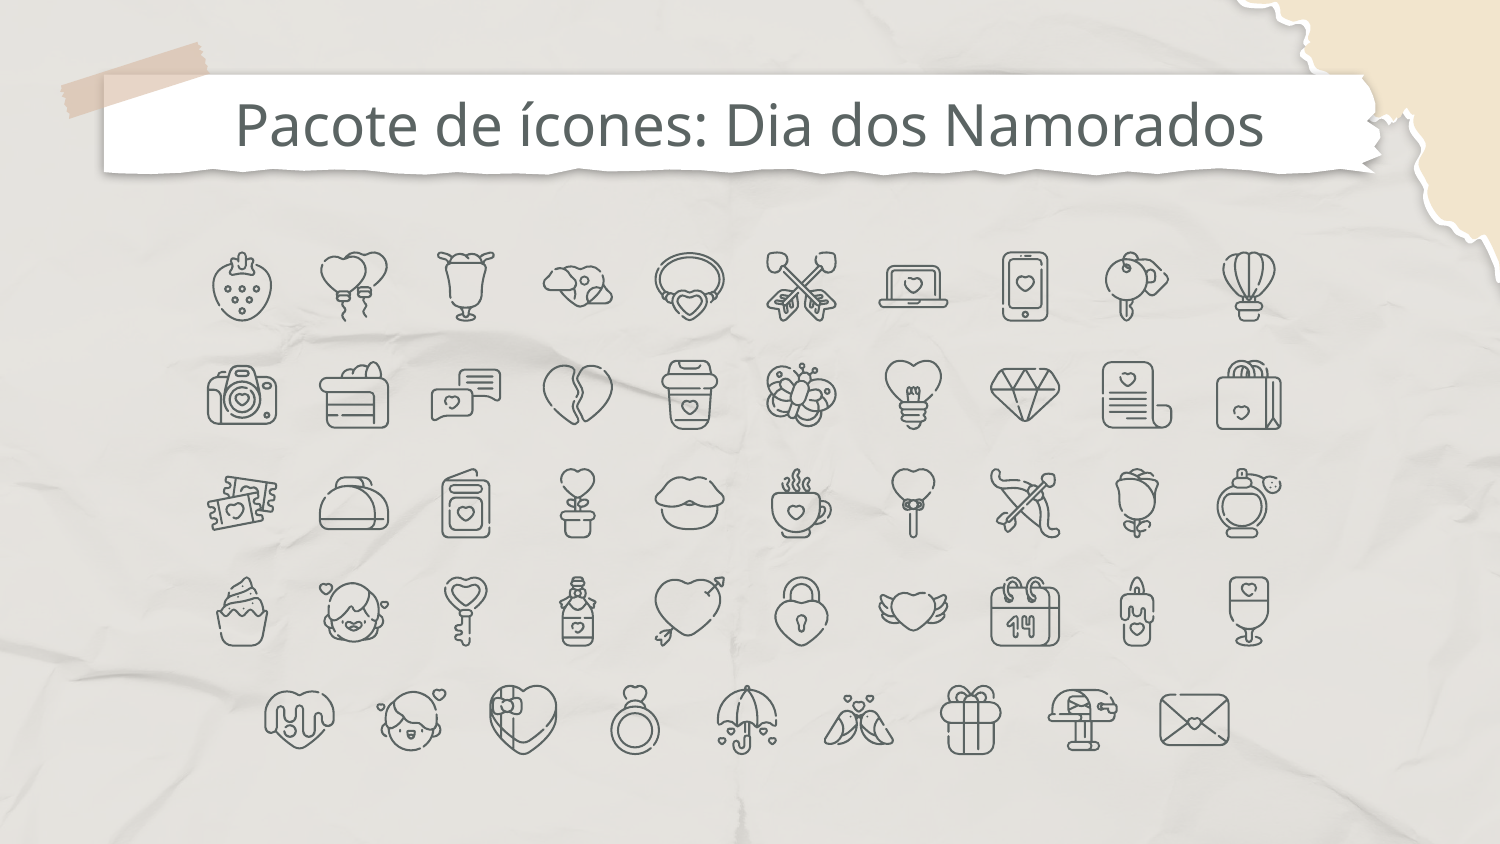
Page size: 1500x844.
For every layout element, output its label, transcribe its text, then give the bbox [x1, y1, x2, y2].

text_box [211, 251, 273, 322]
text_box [215, 576, 269, 647]
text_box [660, 359, 719, 431]
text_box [430, 368, 502, 422]
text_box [773, 576, 830, 647]
text_box [766, 251, 837, 322]
text_box [1115, 468, 1159, 539]
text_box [542, 264, 614, 308]
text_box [823, 694, 895, 748]
text_box [884, 359, 942, 431]
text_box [318, 580, 390, 643]
text_box [103, 104, 1376, 176]
text_box [320, 251, 388, 322]
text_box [770, 467, 834, 539]
text_box [559, 468, 596, 539]
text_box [1228, 576, 1270, 647]
text_box [60, 41, 211, 119]
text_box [716, 684, 778, 756]
title Pacote de ícones: Dia dos Namorados [118, 88, 1382, 167]
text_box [206, 364, 278, 426]
text_box [1222, 251, 1276, 322]
text_box [891, 468, 936, 539]
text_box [206, 475, 278, 532]
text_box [610, 684, 661, 756]
text_box [318, 361, 390, 429]
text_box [764, 361, 839, 428]
text_box [1105, 251, 1170, 322]
text_box [169, 74, 1370, 88]
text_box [541, 362, 614, 427]
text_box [1216, 467, 1283, 539]
text_box [990, 367, 1061, 422]
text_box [558, 576, 598, 647]
text_box [489, 684, 558, 756]
text_box [990, 468, 1061, 539]
text_box [654, 476, 725, 531]
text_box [990, 576, 1061, 647]
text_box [1215, 359, 1282, 431]
text_box [939, 684, 1002, 756]
text_box [1159, 693, 1230, 747]
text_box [264, 690, 335, 750]
text_box [437, 251, 495, 322]
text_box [877, 264, 949, 309]
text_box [375, 688, 447, 752]
text_box [878, 591, 949, 632]
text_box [1001, 251, 1049, 322]
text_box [1101, 360, 1173, 429]
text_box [443, 575, 489, 648]
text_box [441, 467, 491, 539]
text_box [654, 251, 726, 322]
text_box [318, 476, 390, 531]
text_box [1119, 576, 1155, 647]
text_box [1047, 688, 1118, 752]
text_box [654, 576, 725, 647]
